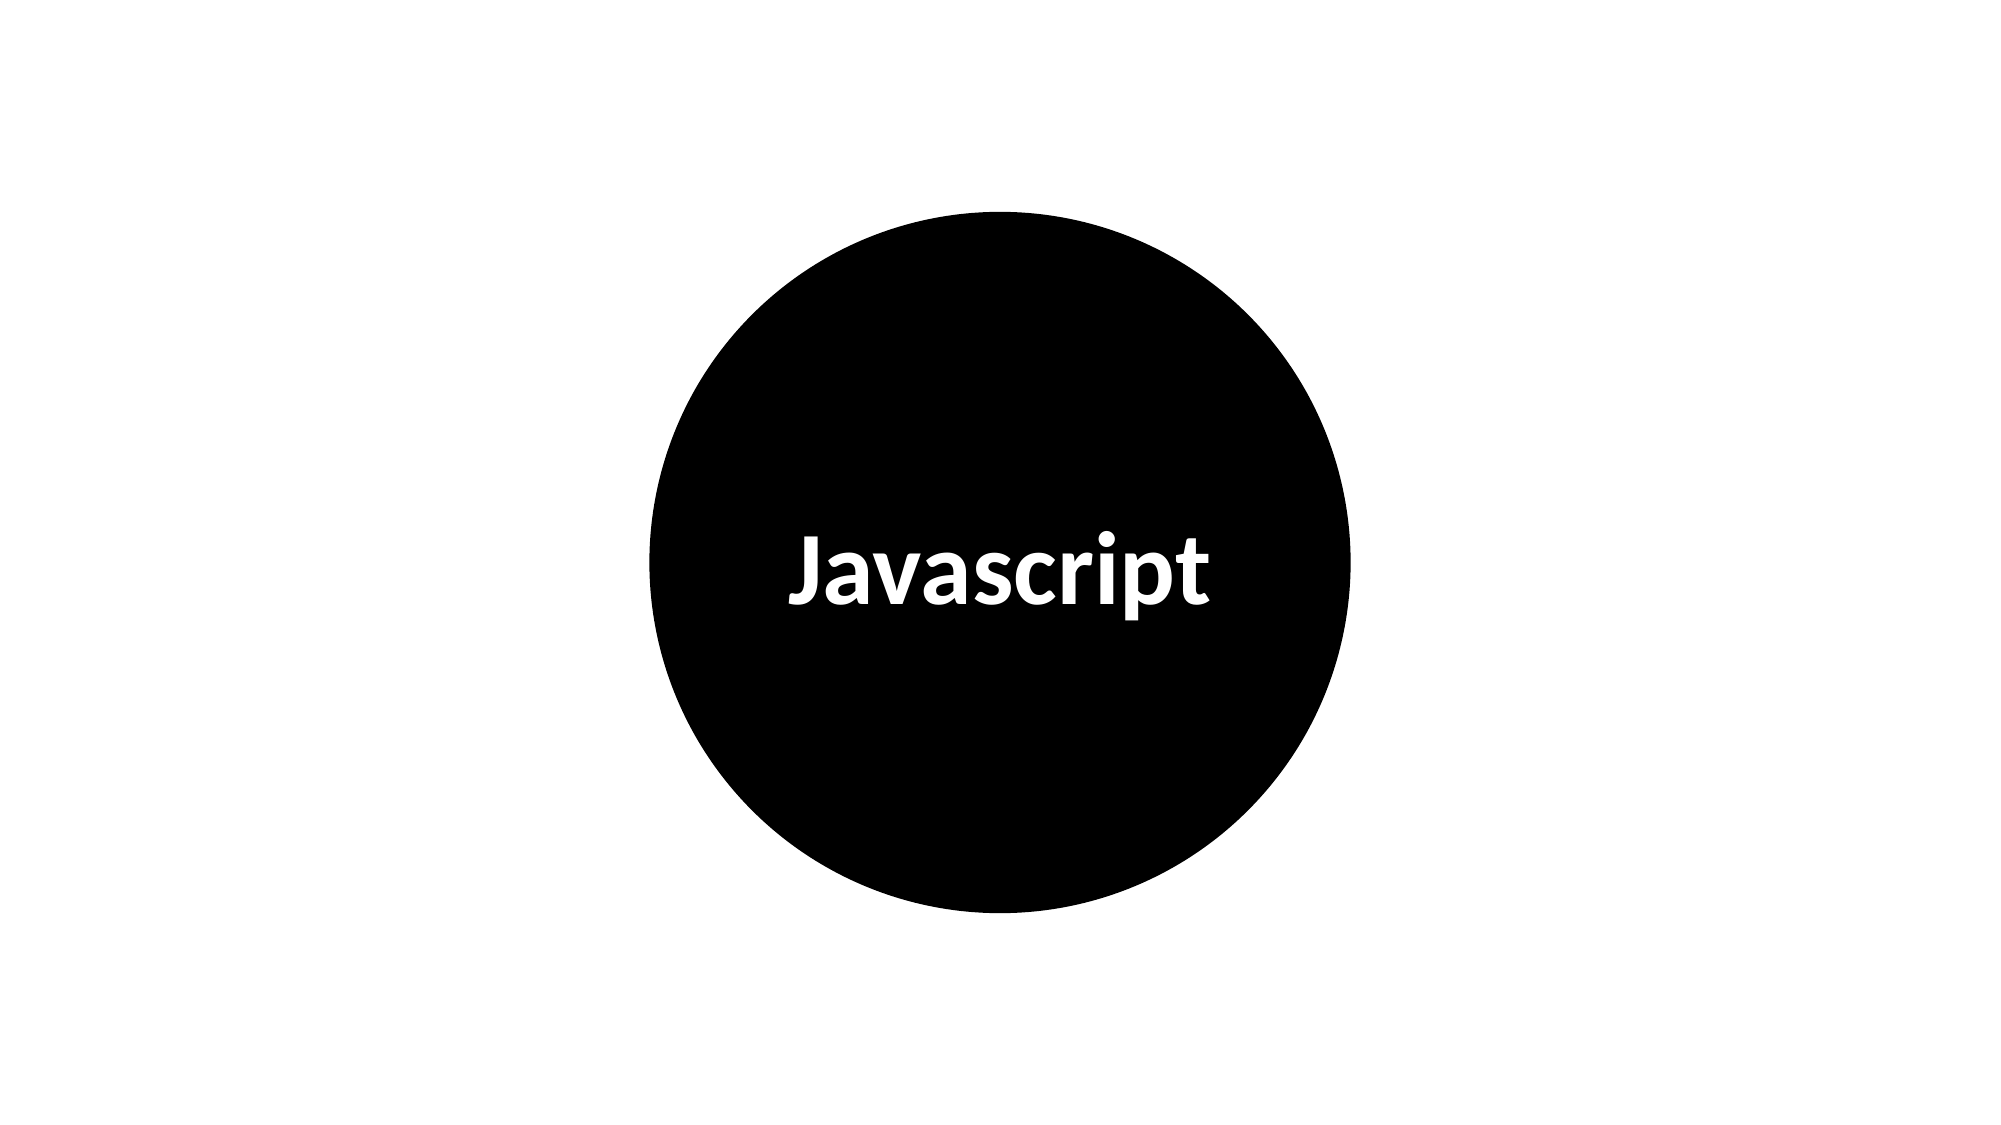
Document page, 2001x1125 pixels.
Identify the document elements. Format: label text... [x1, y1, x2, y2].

text_box Javascript [647, 210, 1353, 915]
